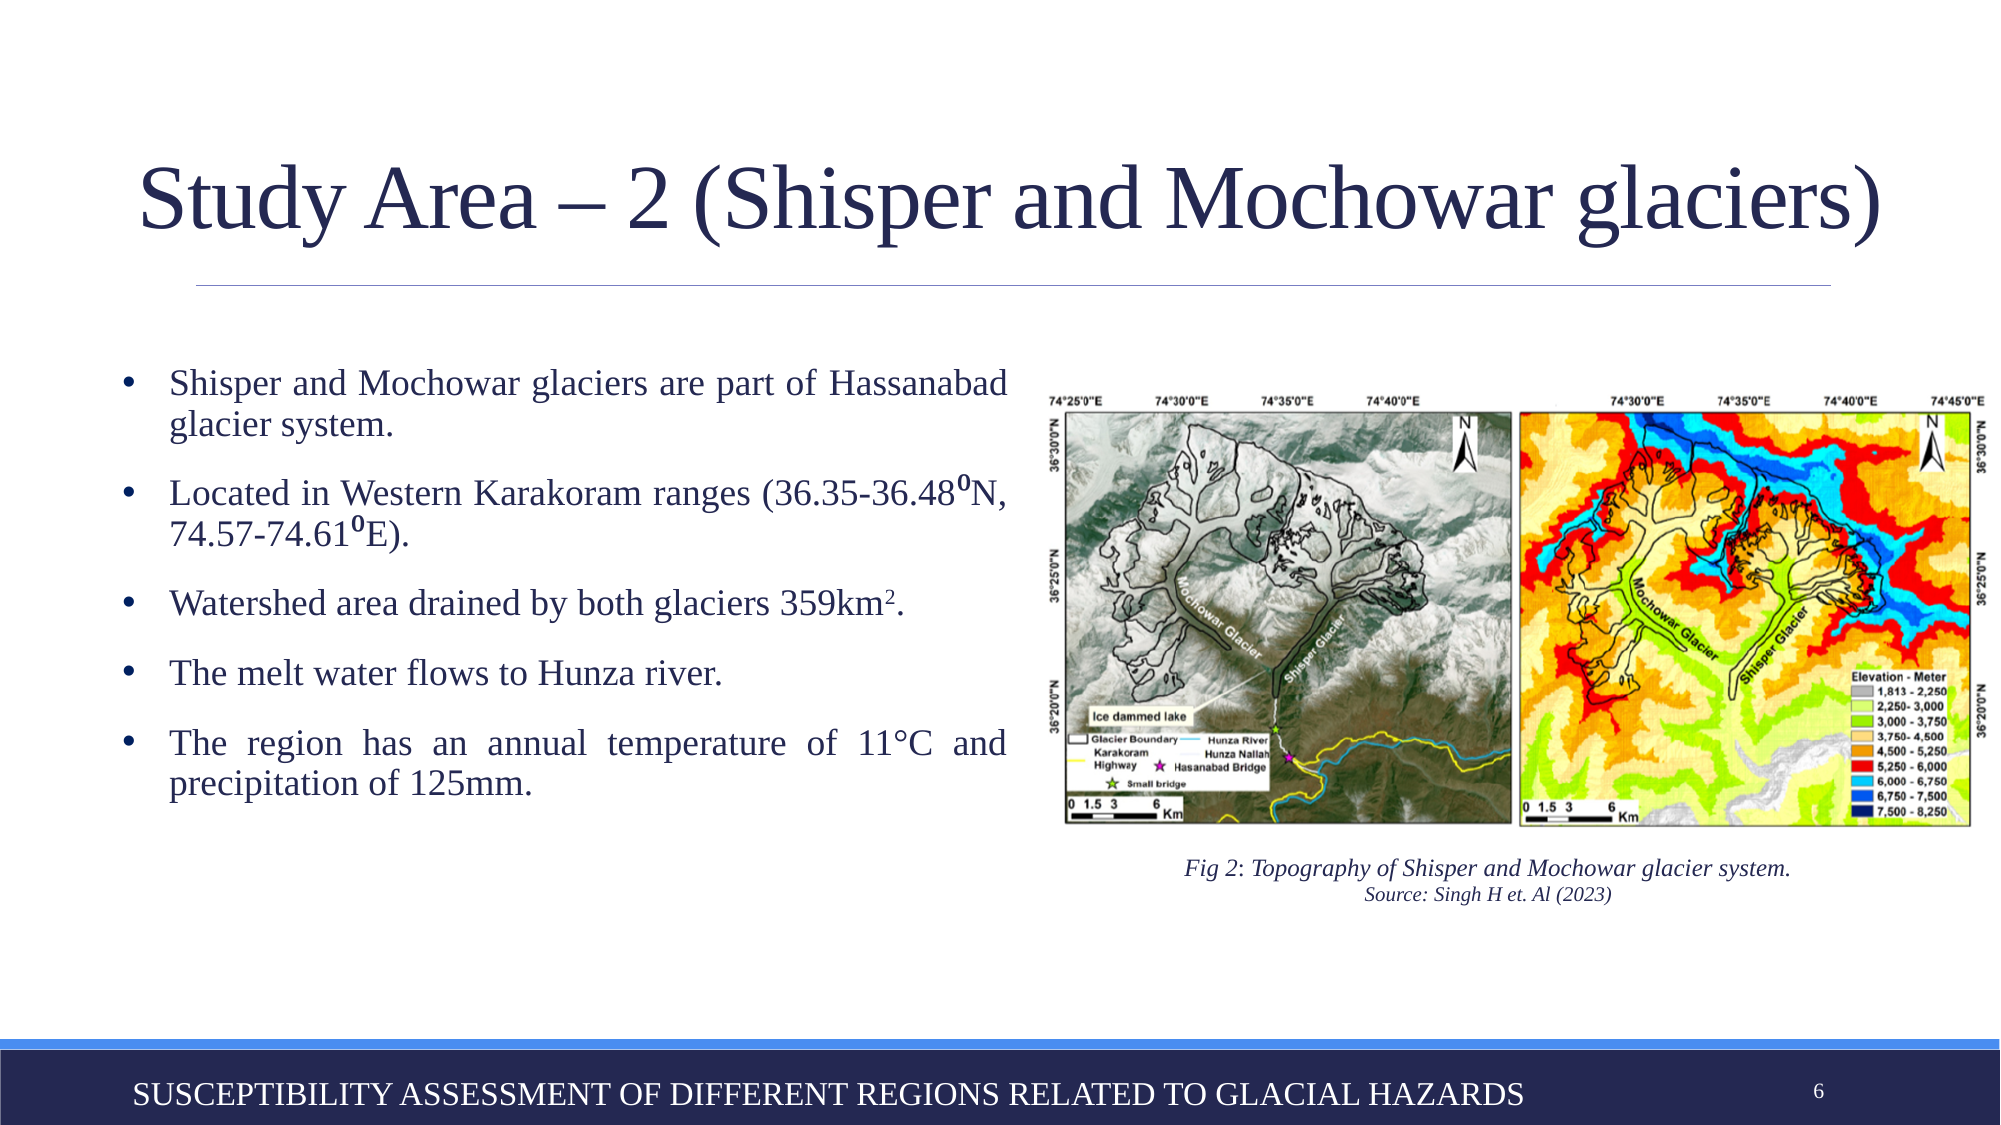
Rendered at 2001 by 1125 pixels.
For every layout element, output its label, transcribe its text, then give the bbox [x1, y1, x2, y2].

text_box Fig 2: Topography of Shisper and Mochowar glacier system. Source: Singh H et. Al (2023) [1082, 843, 1895, 914]
list Shisper and Mochowar glaciers are part of Hassanabad glacier system. Located in Western Karakoram ranges (36.35-36.48⁰N, 74.57-74.61⁰E). Watershed area drained by both glaciers 359km2. The melt water flows to Hunza river. The region has an annual temperature of 11°C and precipitation of 125mm. [122, 355, 1009, 982]
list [1039, 383, 2000, 829]
footer Susceptibility assessment of different regions related to glacial hazards [68, 1059, 1599, 1125]
title Study Area – 2 (Shisper and Mochowar glaciers) [122, 16, 1898, 255]
slide_number 6 [1624, 1059, 1840, 1120]
